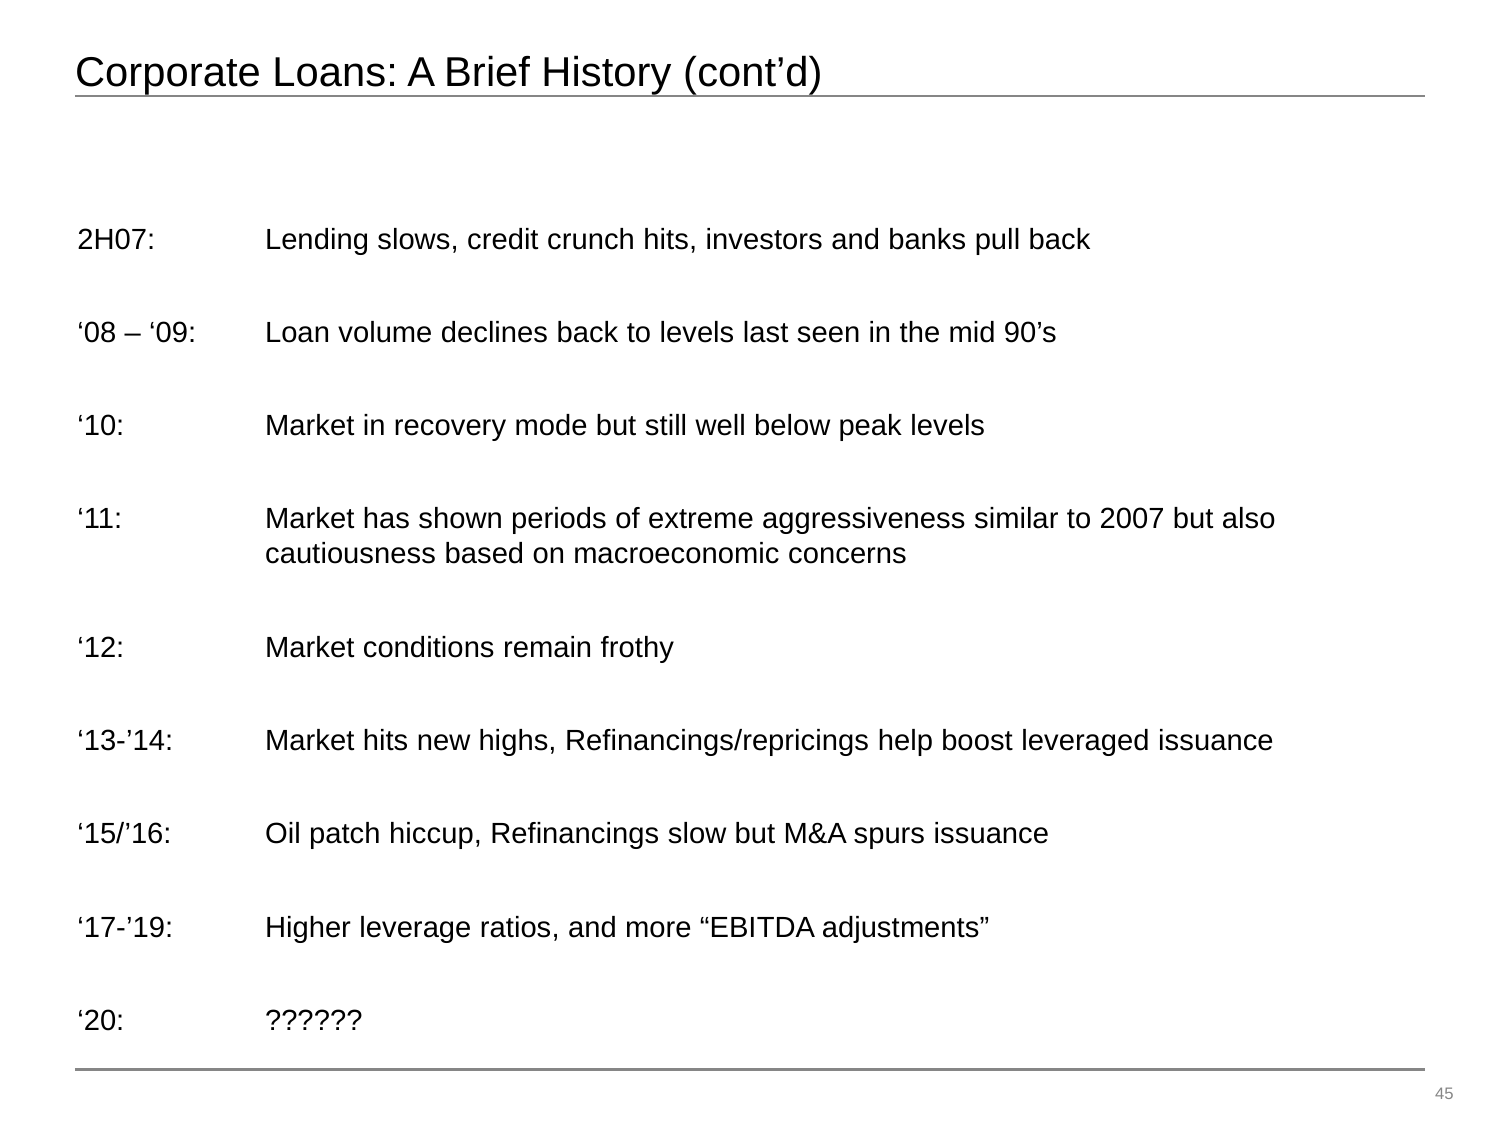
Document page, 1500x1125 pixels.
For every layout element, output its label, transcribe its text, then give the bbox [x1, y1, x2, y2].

title Corporate Loans: A Brief History (cont’d) [75, 45, 1424, 96]
text_box 2H07: Lending slows, credit crunch hits, investors and banks pull back ‘08 – ‘09: Loan volume declines back to levels last seen in the mid 90’s ‘10: Market in recovery mode but still well below peak levels ‘11: Market has shown periods of extreme aggressiveness similar to 2007 but also cautiousness based on macroeconomic concerns ‘12: Market conditions remain frothy ‘13-’14: Market hits new highs, Refinancings/repricings help boost leveraged issuance ‘15/’16: Oil patch hiccup, Refinancings slow but M&A spurs issuance ‘17-’19: Higher leverage ratios, and more “EBITDA adjustments” ‘20: ?????? [62, 212, 1425, 1044]
